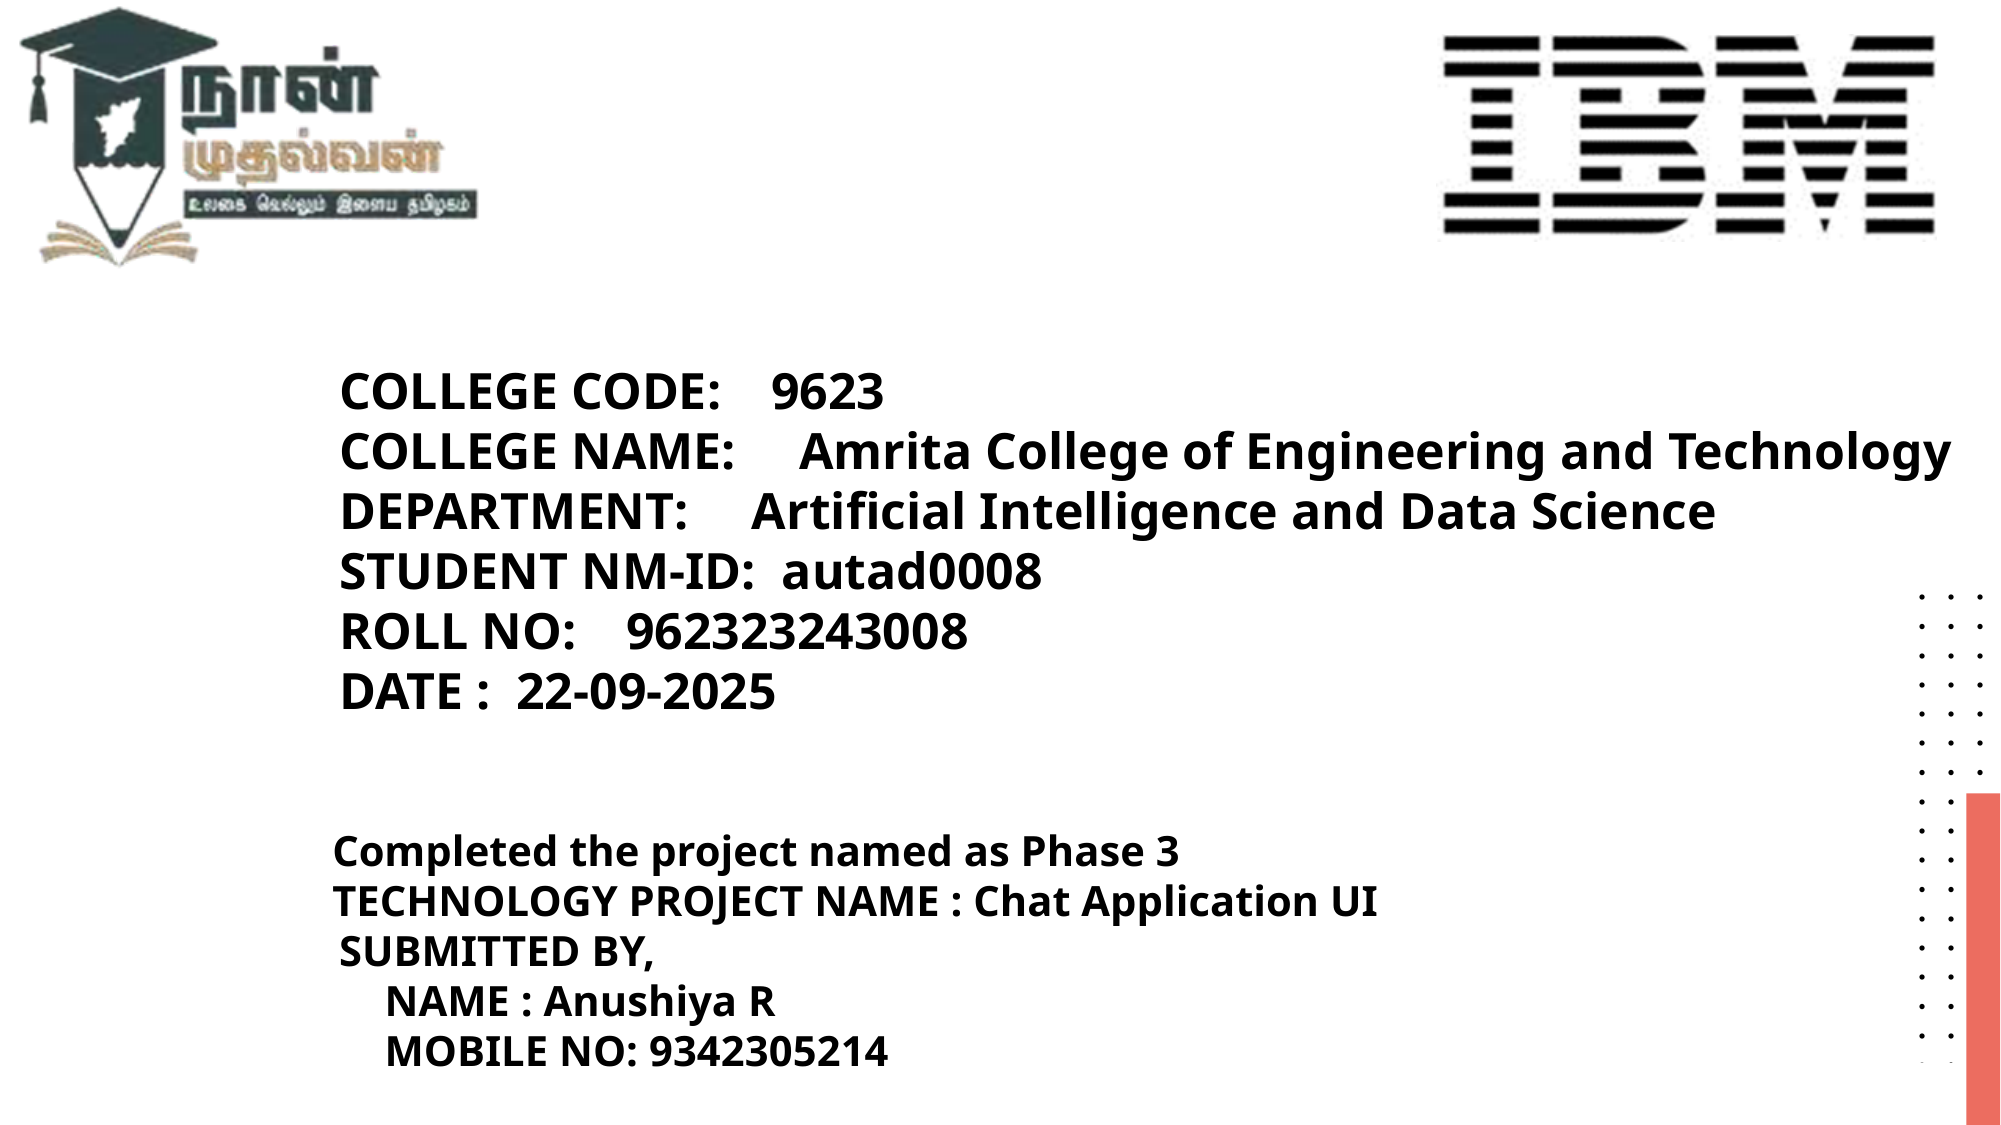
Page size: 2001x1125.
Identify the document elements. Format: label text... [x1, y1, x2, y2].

text_box COLLEGE CODE: 9623 COLLEGE NAME: Amrita College of Engineering and Technology DEPARTMENT: Artificial Intelligence and Data Science STUDENT NM-ID: autad0008 ROLL NO: 962323243008 DATE : 22-09-2025 [324, 281, 2000, 857]
picture [1436, 34, 1937, 242]
text_box Completed the project named as Phase 3 TECHNOLOGY PROJECT NAME : Chat Application UI SUBMITTED BY, NAME : Anushiya R MOBILE NO: 9342305214 [0, 817, 1733, 1083]
picture [18, 5, 482, 271]
picture [1907, 857, 1966, 1064]
